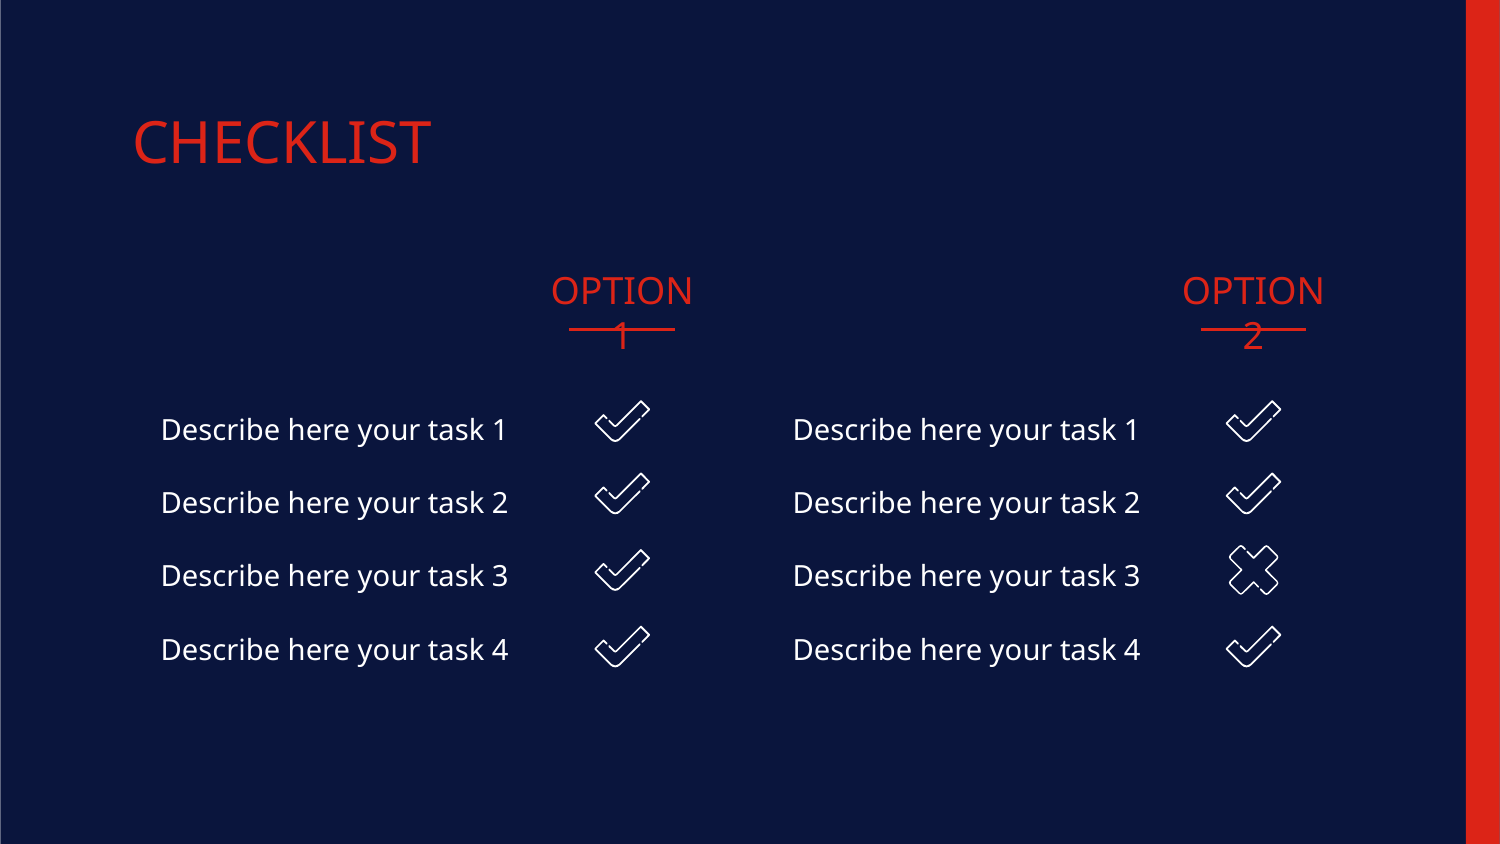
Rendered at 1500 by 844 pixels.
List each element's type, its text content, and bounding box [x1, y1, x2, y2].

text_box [594, 625, 651, 668]
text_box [1225, 472, 1282, 515]
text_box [1225, 400, 1282, 443]
title CHECKLIST [117, 90, 1383, 190]
title OPTION 2 [1152, 251, 1355, 319]
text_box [594, 400, 651, 443]
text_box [1228, 544, 1279, 596]
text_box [594, 548, 651, 592]
title OPTION 1 [521, 251, 723, 319]
subtitle Describe here your task 1 Describe here your task 2 Describe here your task 3 Describe here your task 4 [777, 390, 1198, 671]
subtitle Describe here your task 1 Describe here your task 2 Describe here your task 3 Describe here your task 4 [145, 390, 566, 671]
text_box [594, 472, 651, 515]
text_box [1225, 625, 1282, 668]
